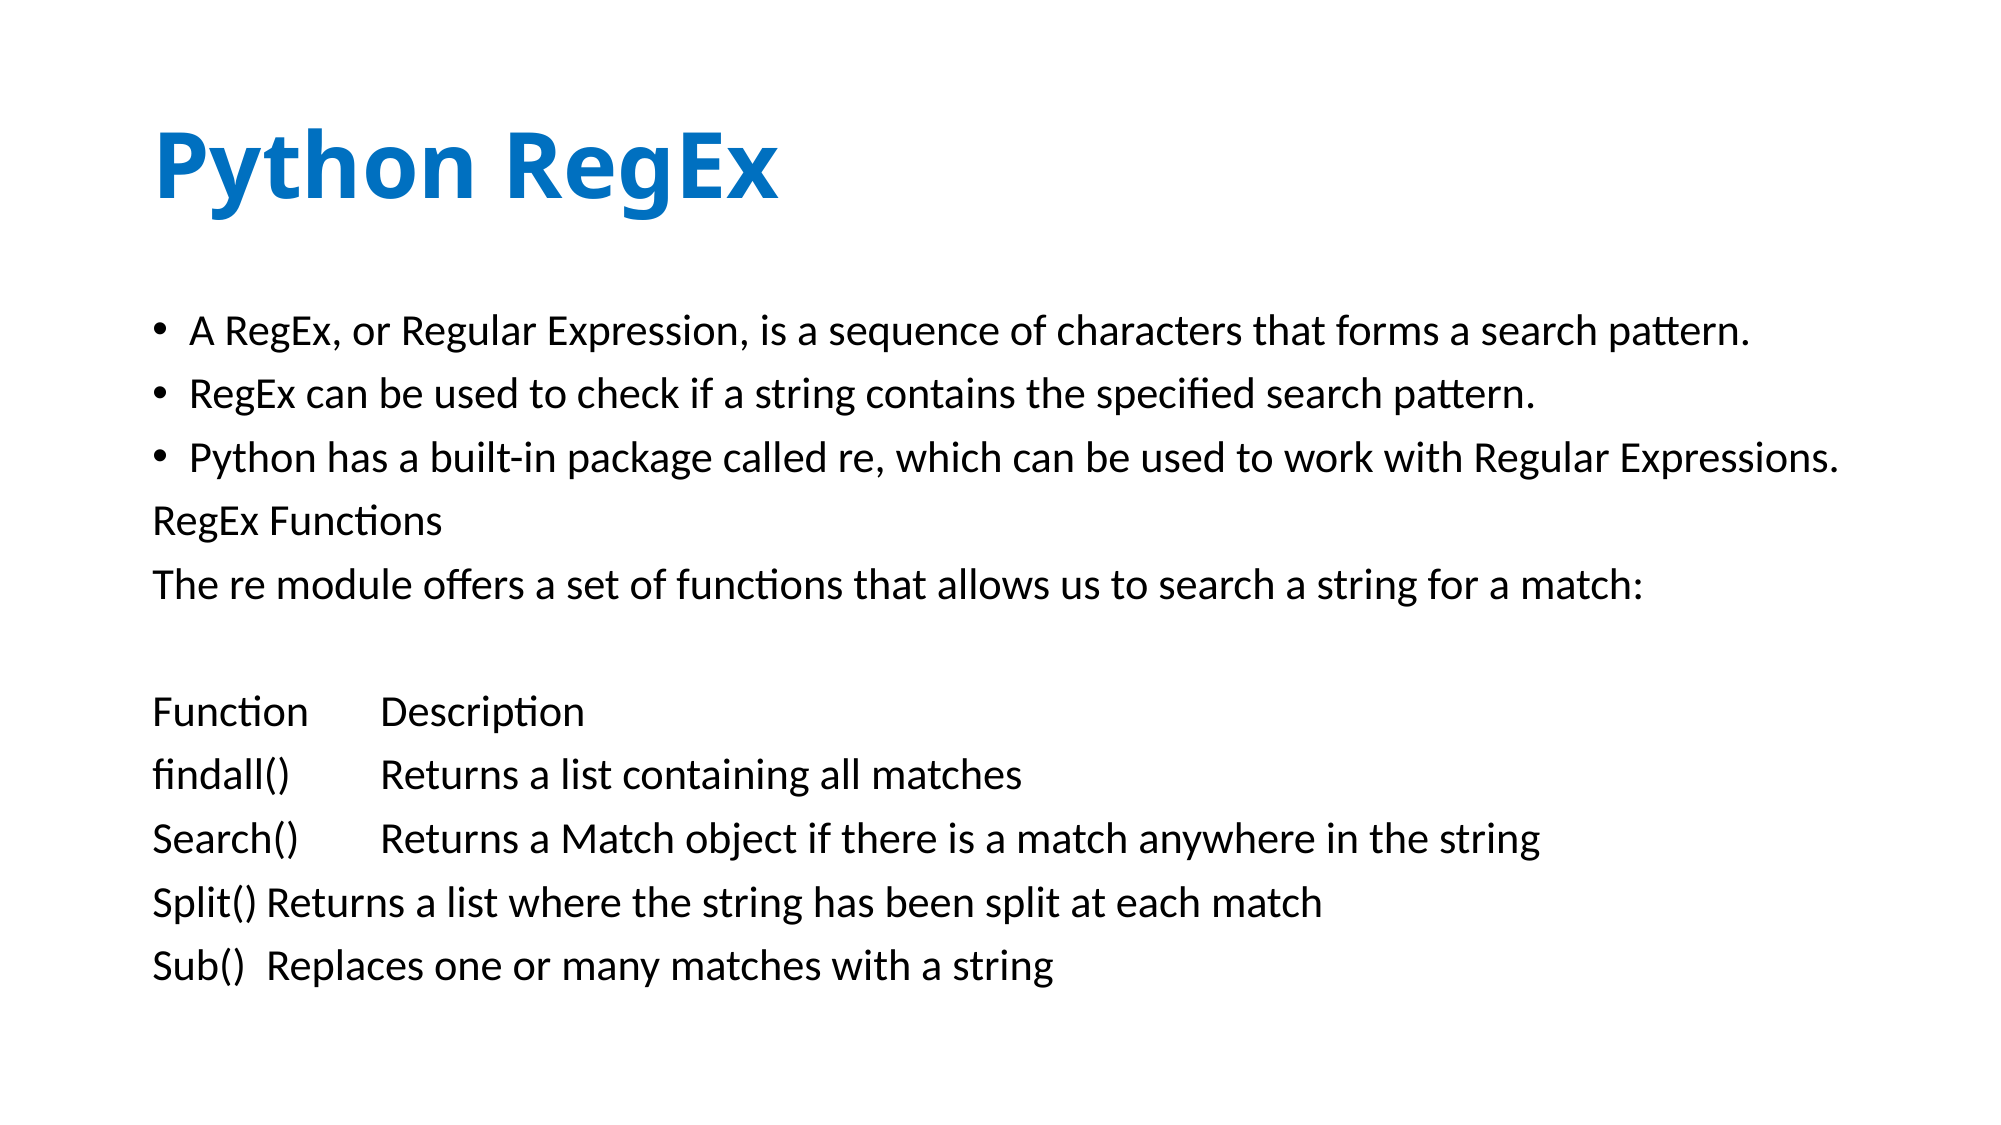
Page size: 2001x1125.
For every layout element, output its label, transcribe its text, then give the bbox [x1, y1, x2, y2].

title Python RegEx [137, 59, 1863, 278]
list A RegEx, or Regular Expression, is a sequence of characters that forms a search pattern. RegEx can be used to check if a string contains the specified search pattern. Python has a built-in package called re, which can be used to work with Regular Expressions. RegEx Functions The re module offers a set of functions that allows us to search a string for a match: Function Description findall() Returns a list containing all matches Search() Returns a Match object if there is a match anywhere in the string Split() Returns a list where the string has been split at each match Sub() Replaces one or many matches with a string [137, 299, 1863, 1014]
